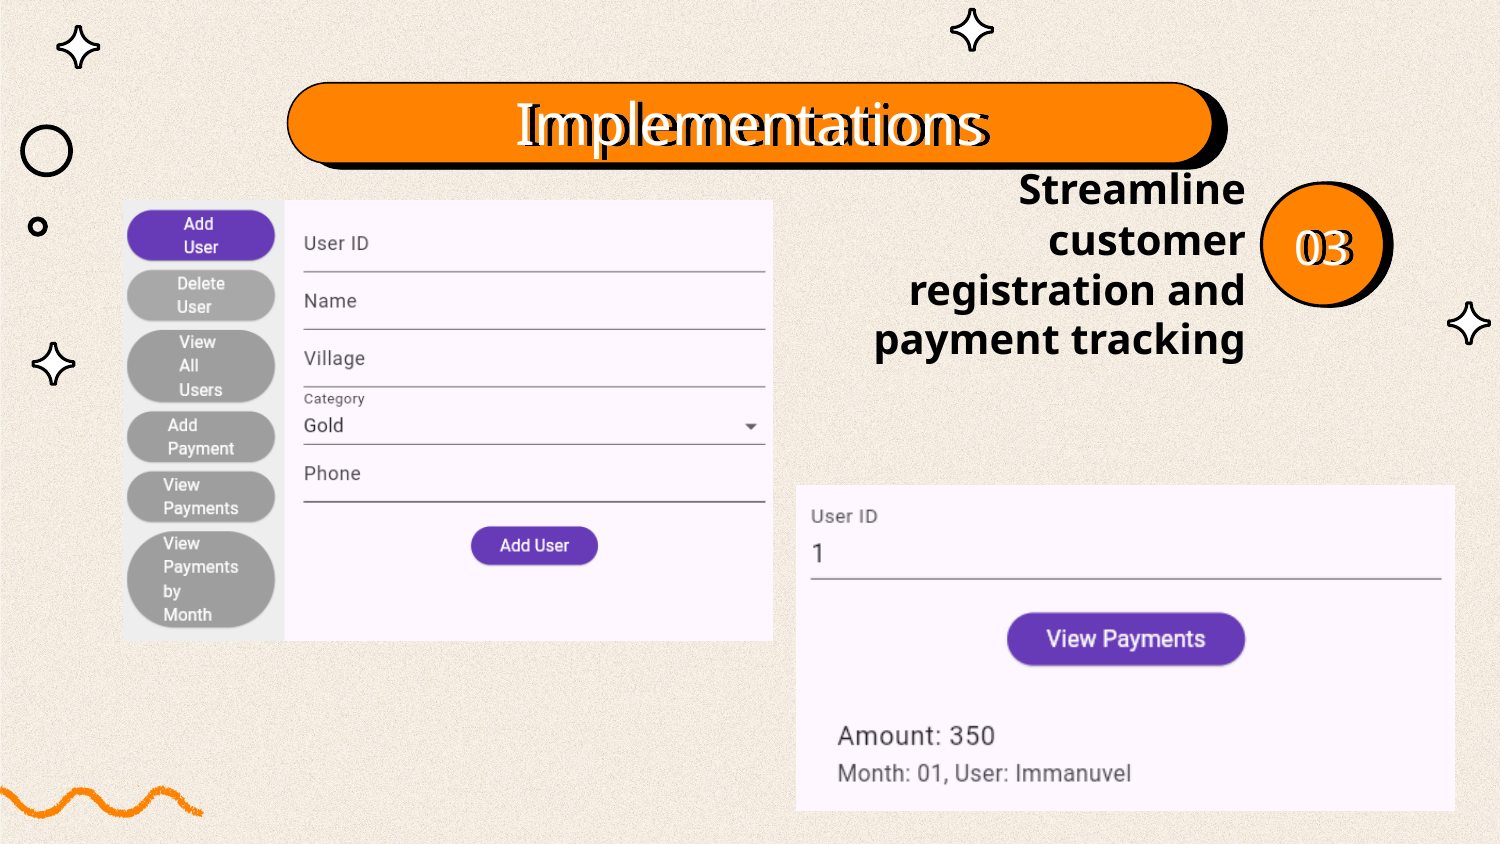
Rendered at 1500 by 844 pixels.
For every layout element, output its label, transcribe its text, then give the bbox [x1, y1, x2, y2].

text_box [1266, 183, 1380, 221]
picture [796, 485, 1455, 811]
text_box Streamline customer registration and payment tracking [811, 244, 1262, 282]
text_box 03 [1260, 221, 1383, 270]
text_box [1267, 271, 1379, 307]
title Implementations [116, 92, 1383, 153]
picture [123, 199, 773, 642]
picture [0, 785, 204, 819]
